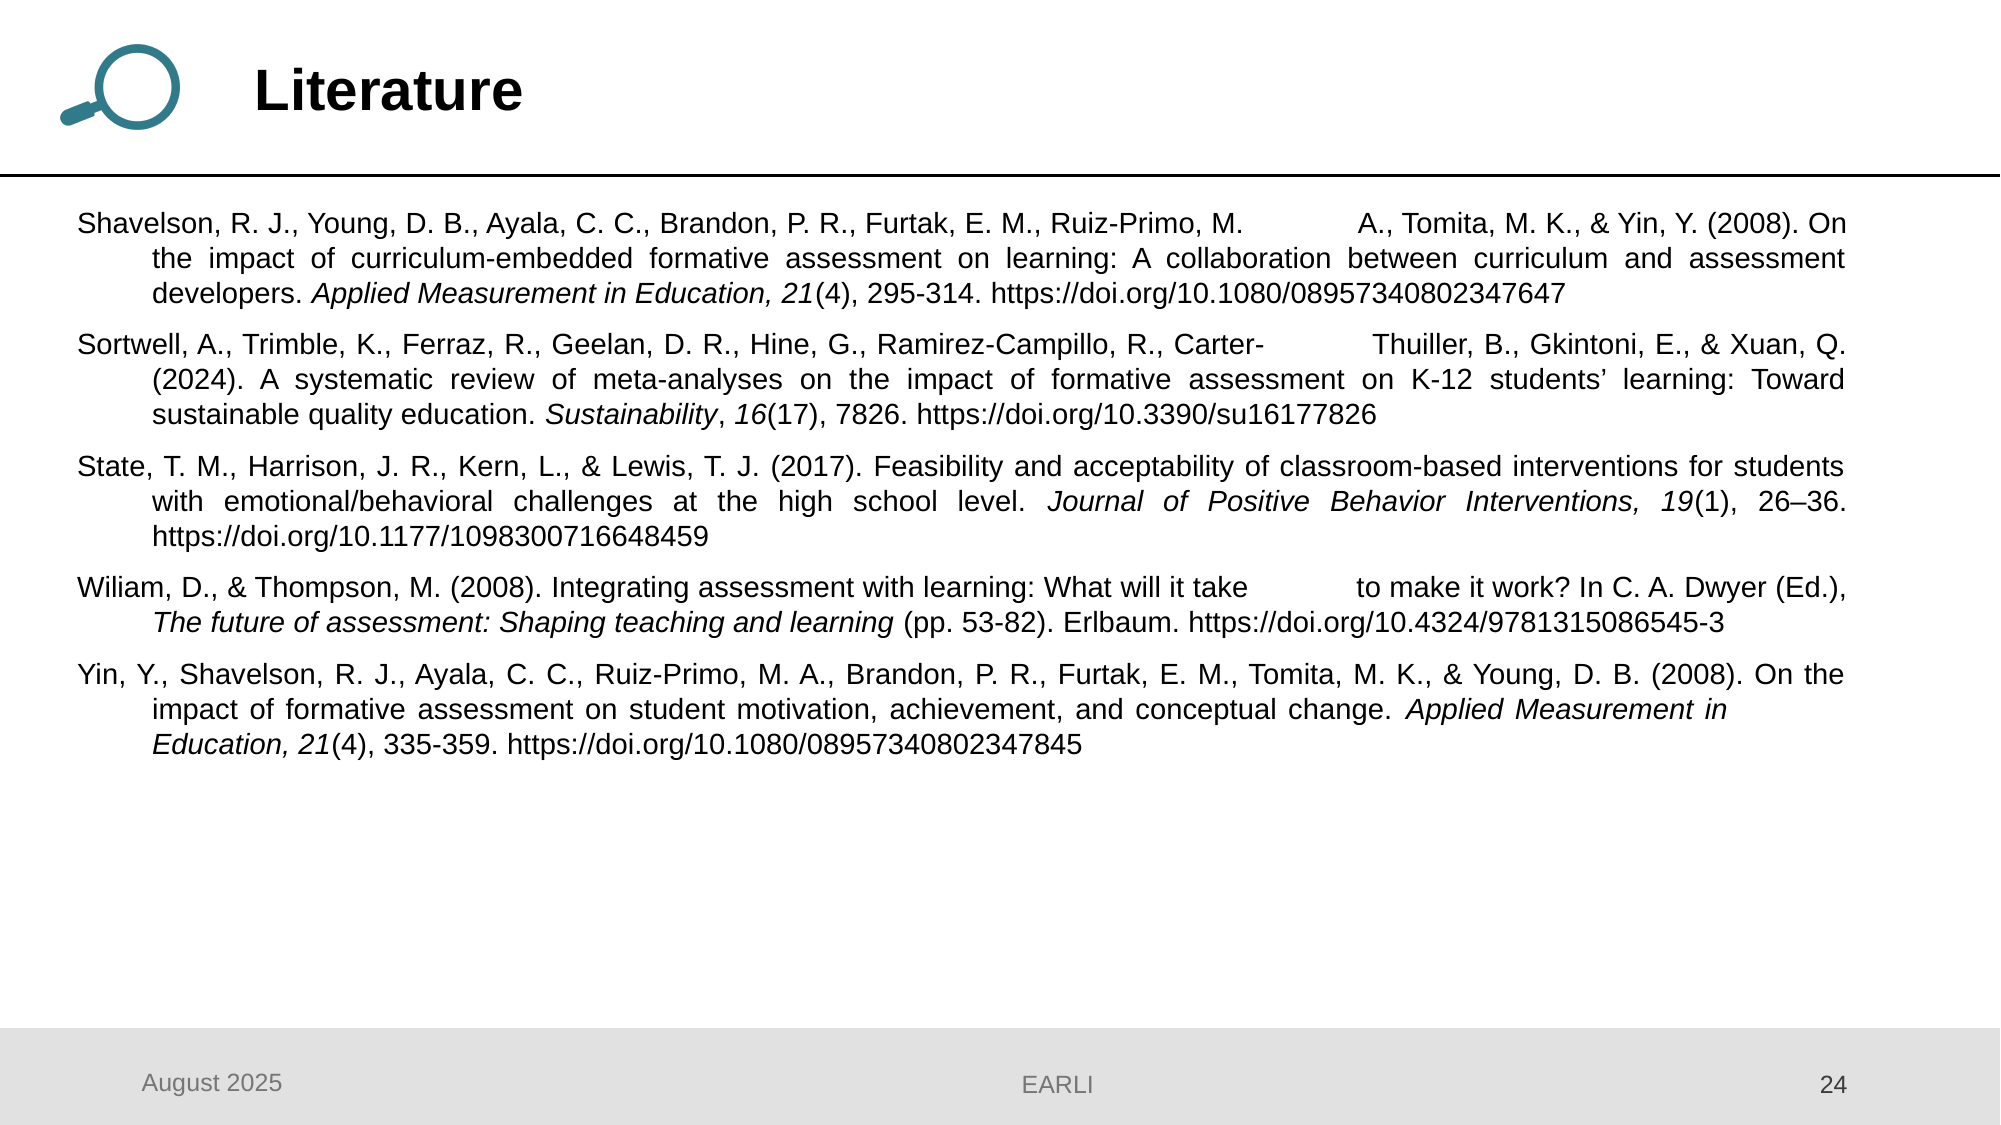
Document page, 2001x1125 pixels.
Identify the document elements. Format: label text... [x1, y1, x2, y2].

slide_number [126, 1044, 577, 1109]
text_box Shavelson, R. J., Young, D. B., Ayala, C. C., Brandon, P. R., Furtak, E. M., Ruiz-Primo, M. A., Tomita, M. K., & Yin, Y. (2008). On the impact of curriculum-embedded formative assessment on learning: A collaboration between curriculum and assessment developers. Applied Measurement in Education, 21(4), 295-314. https://doi.org/10.1080/08957340802347647 Sortwell, A., Trimble, K., Ferraz, R., Geelan, D. R., Hine, G., Ramirez-Campillo, R., Carter- Thuiller, B., Gkintoni, E., & Xuan, Q. (2024). A systematic review of meta-analyses on the impact of formative assessment on K-12 students’ learning: Toward sustainable quality education. Sustainability, 16(17), 7826. https://doi.org/10.3390/su16177826 State, T. M., Harrison, J. R., Kern, L., & Lewis, T. J. (2017). Feasibility and acceptability of classroom-based interventions for students with emotional/behavioral challenges at the high school level. Journal of Positive Behavior Interventions, 19(1), 26–36. https://doi.org/10.1177/1098300716648459 Wiliam, D., & Thompson, M. (2008). Integrating assessment with learning: What will it take to make it work? In C. A. Dwyer (Ed.), The future of assessment: Shaping teaching and learning (pp. 53-82). Erlbaum. https://doi.org/10.4324/9781315086545-3 Yin, Y., Shavelson, R. J., Ayala, C. C., Ruiz-Primo, M. A., Brandon, P. R., Furtak, E. M., Tomita, M. K., & Young, D. B. (2008). On the impact of formative assessment on student motivation, achievement, and conceptual change. Applied Measurement in Education, 21(4), 335-359. https://doi.org/10.1080/08957340802347845 [62, 196, 1863, 955]
slide_number 24 [1412, 1046, 1863, 1107]
picture [60, 44, 180, 130]
